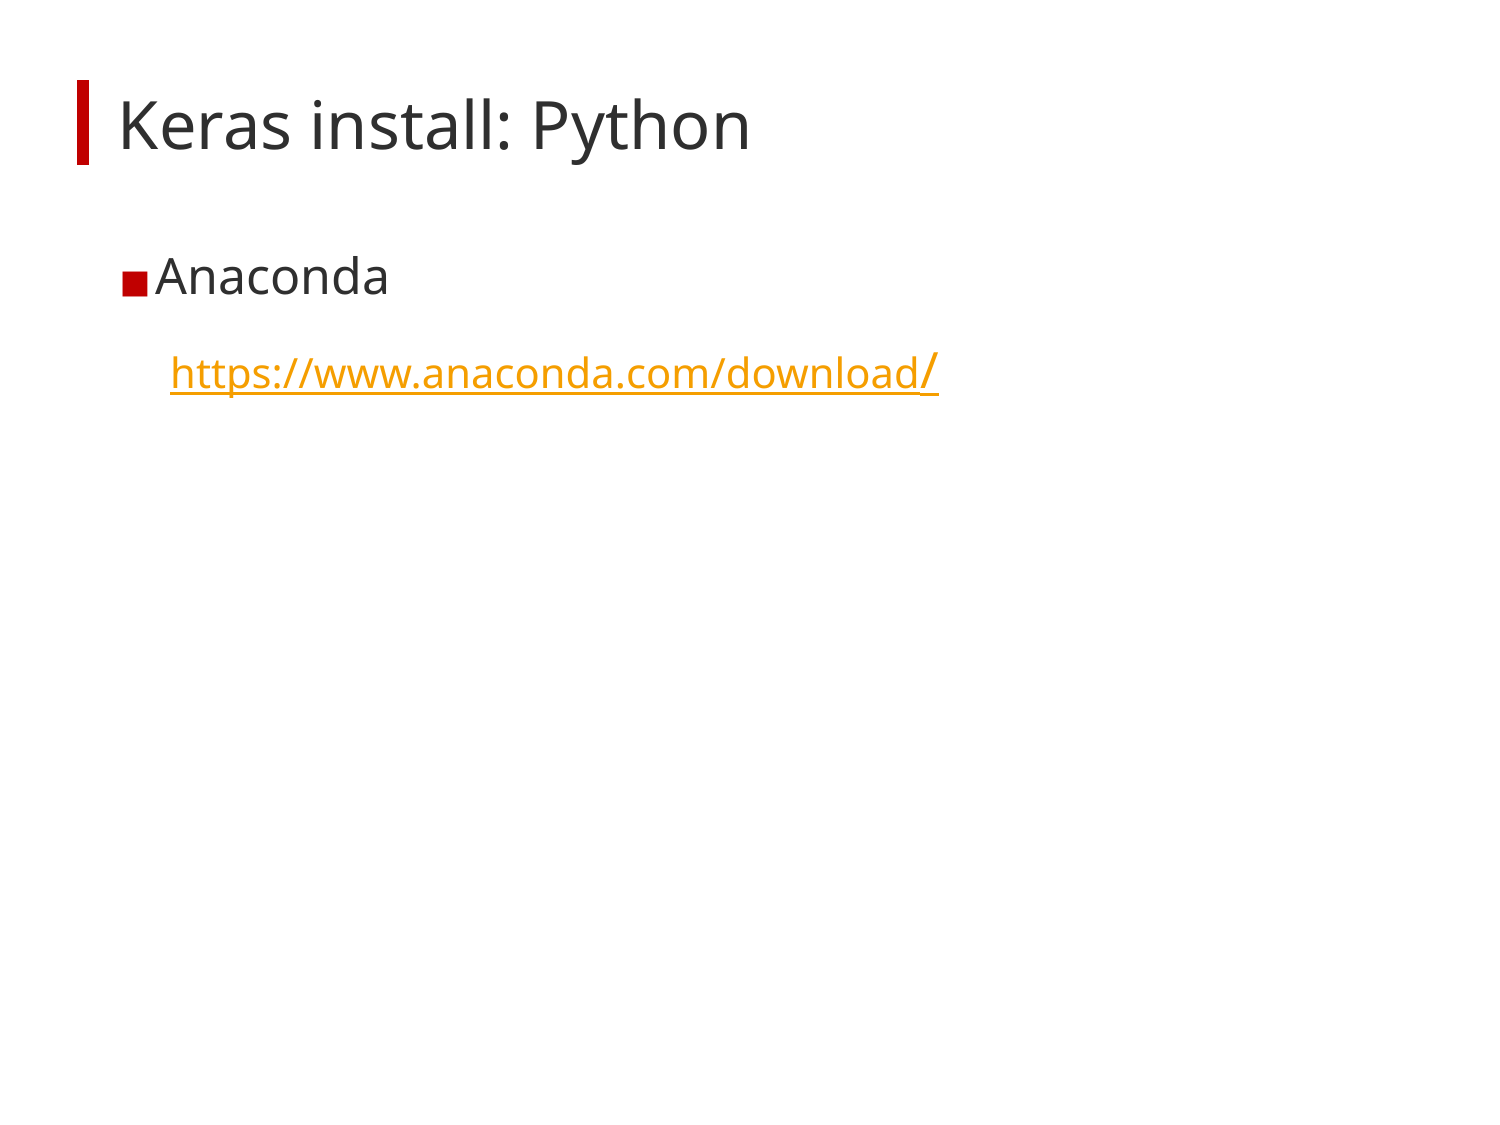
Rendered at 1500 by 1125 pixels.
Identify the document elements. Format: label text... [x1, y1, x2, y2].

list Anaconda https://www.anaconda.com/download/ [103, 207, 1397, 983]
title Keras install: Python [103, 75, 1397, 182]
